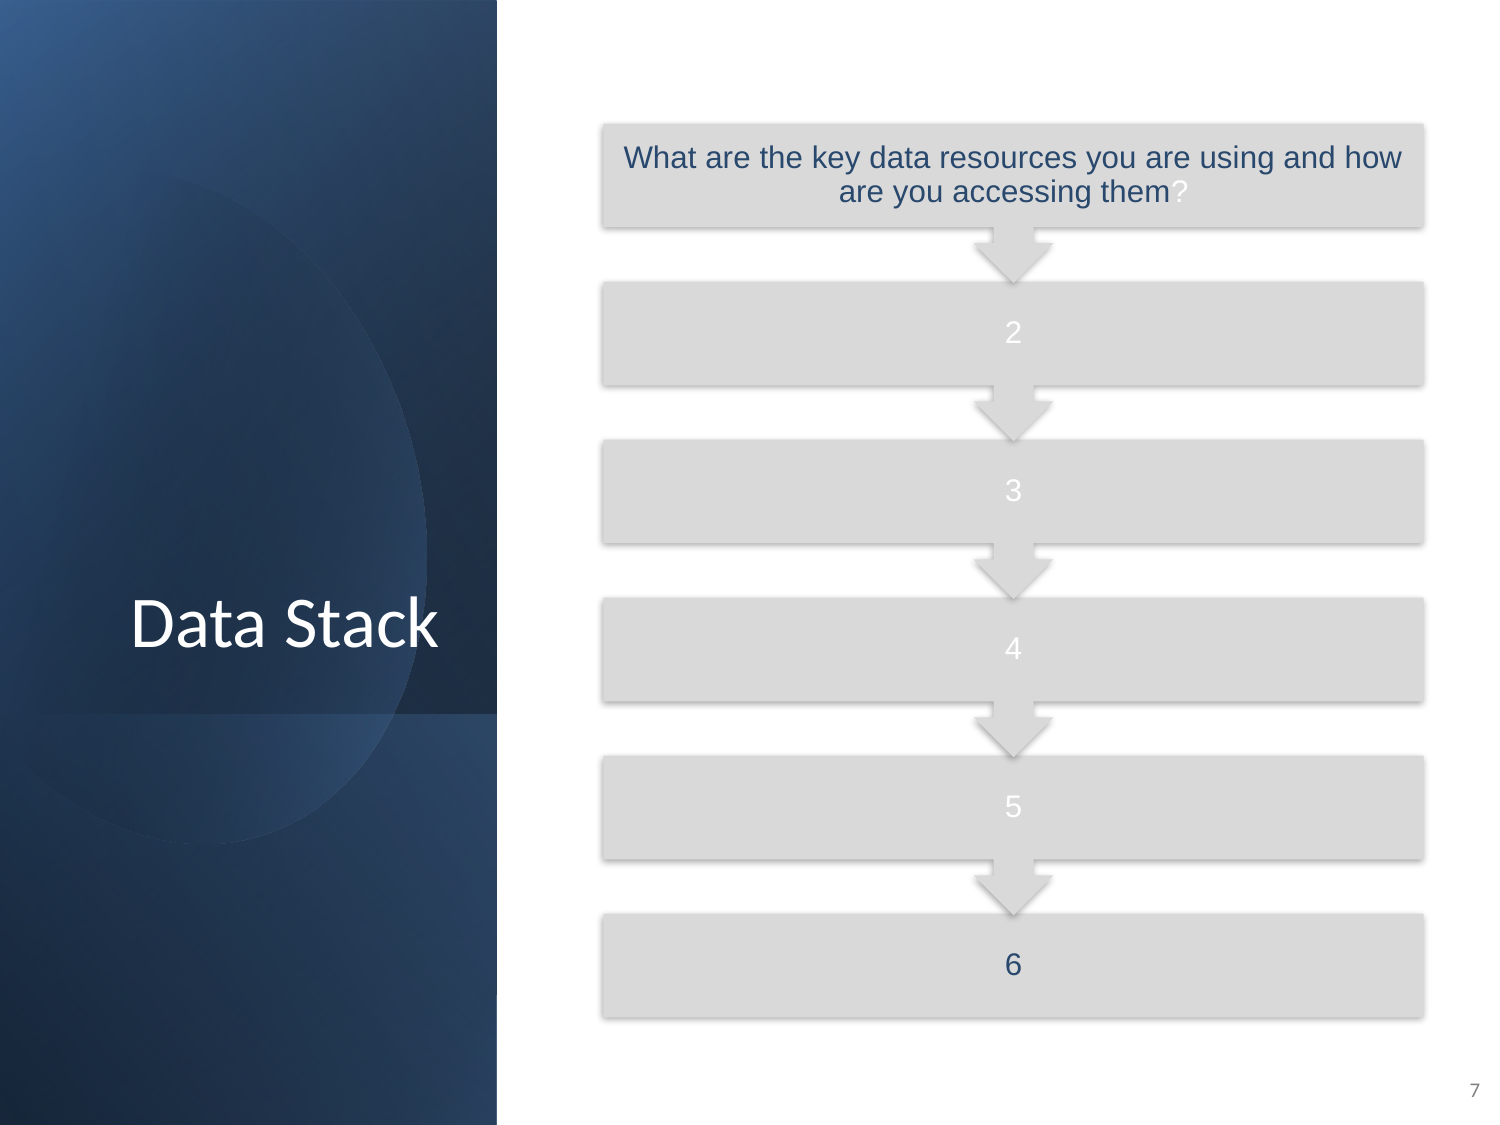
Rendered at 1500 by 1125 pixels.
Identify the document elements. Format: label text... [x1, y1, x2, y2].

text_box [499, 0, 1500, 1125]
title Data Stack [72, 276, 456, 670]
text_box [0, 0, 499, 1125]
slide_number 7 [1440, 1058, 1496, 1119]
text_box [603, 122, 1424, 1018]
